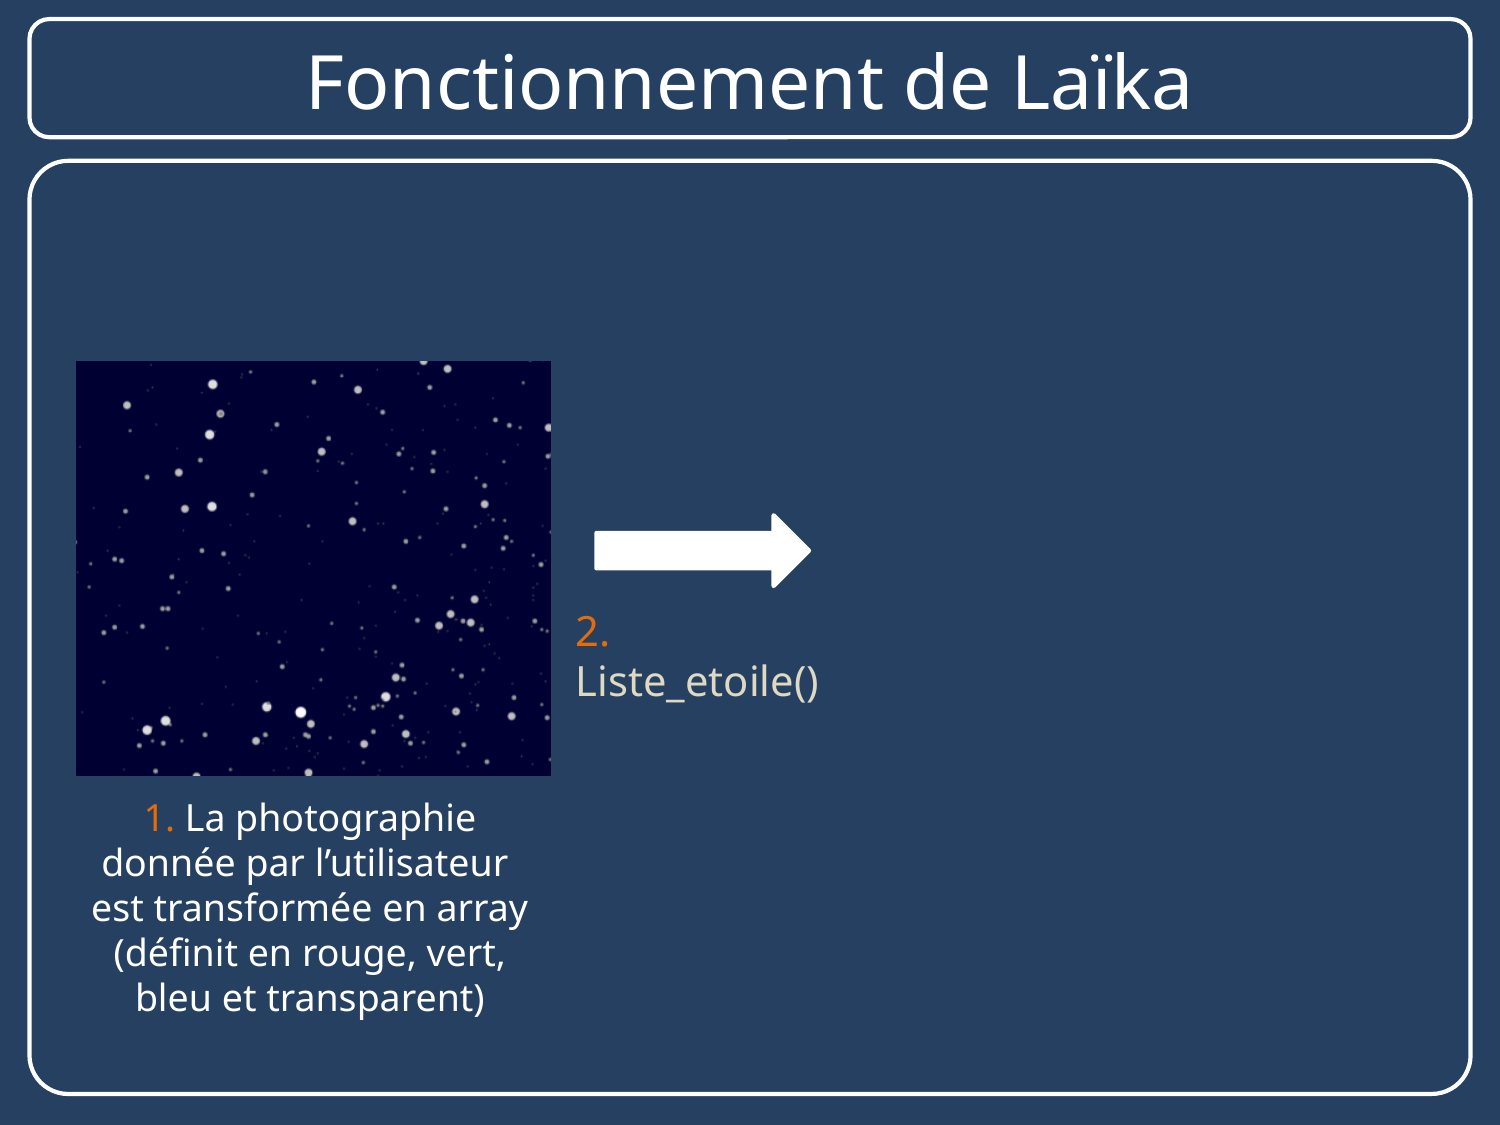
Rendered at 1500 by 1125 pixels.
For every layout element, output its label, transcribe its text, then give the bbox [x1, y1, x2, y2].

picture [76, 361, 551, 776]
text_box [27, 158, 1473, 1097]
text_box [27, 16, 1473, 140]
title Fonctionnement de Laïka [0, 7, 1500, 153]
